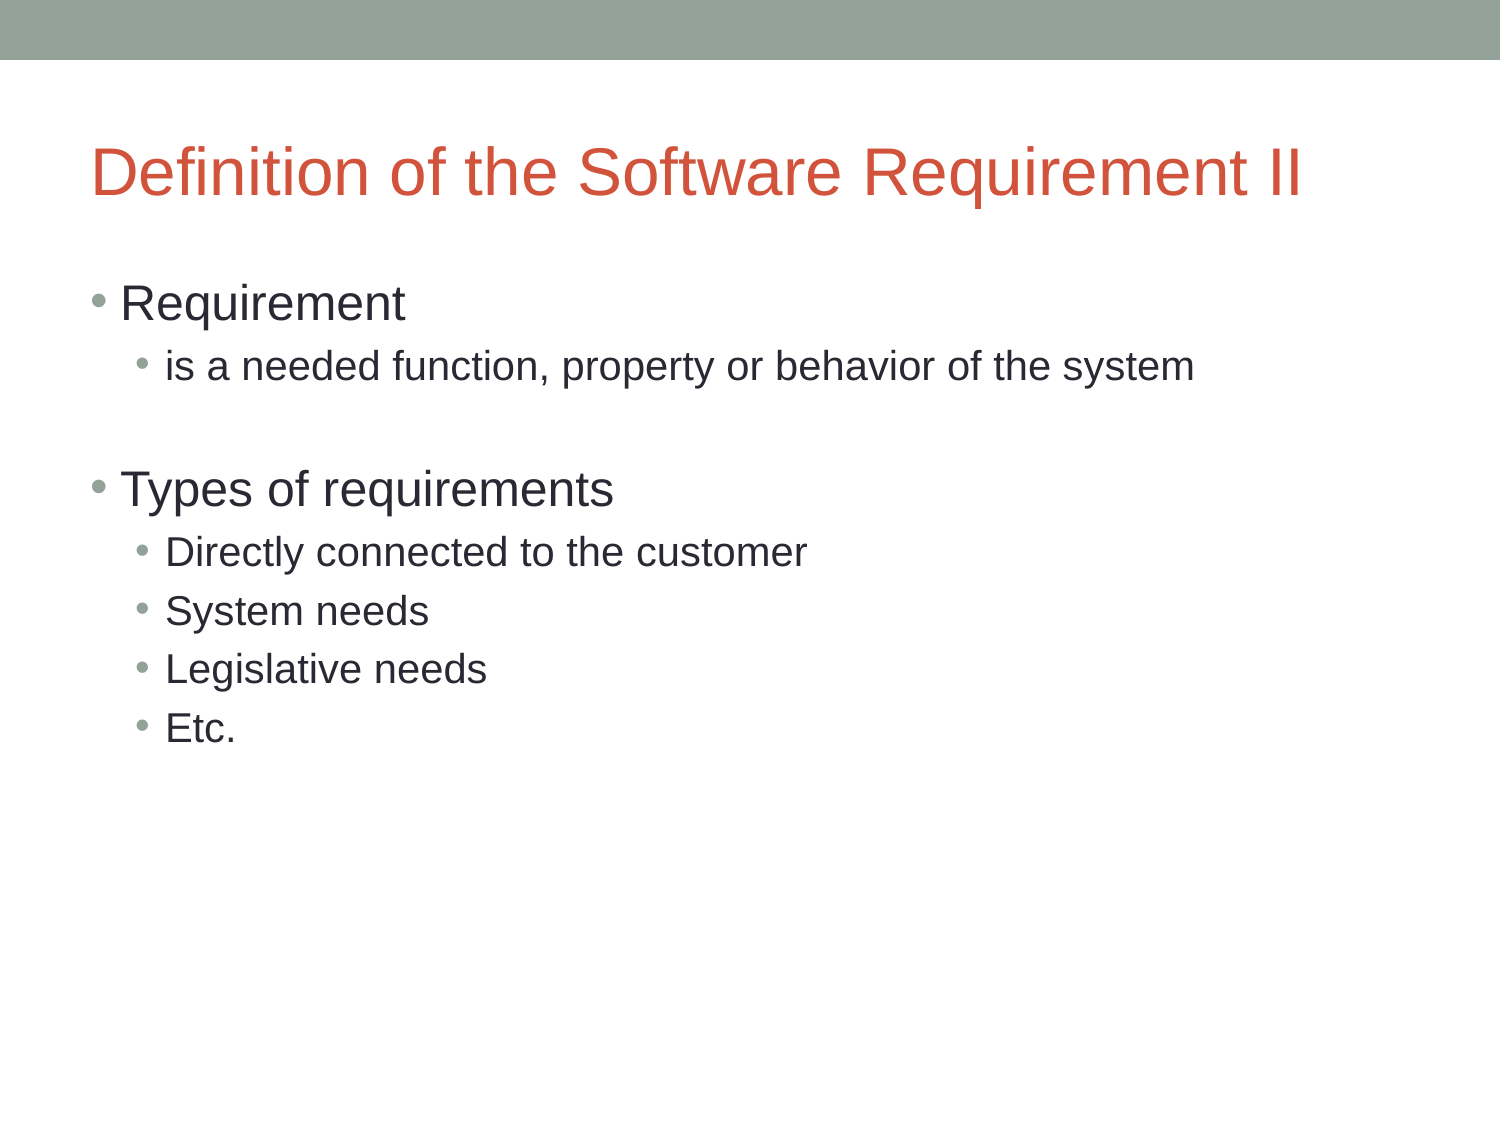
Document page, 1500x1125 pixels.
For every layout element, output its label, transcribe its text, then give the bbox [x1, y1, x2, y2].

title Definition of the Software Requirement II [75, 87, 1425, 250]
list Requirement is a needed function, property or behavior of the system Types of requirements Directly connected to the customer System needs Legislative needs Etc. [75, 262, 1425, 1063]
